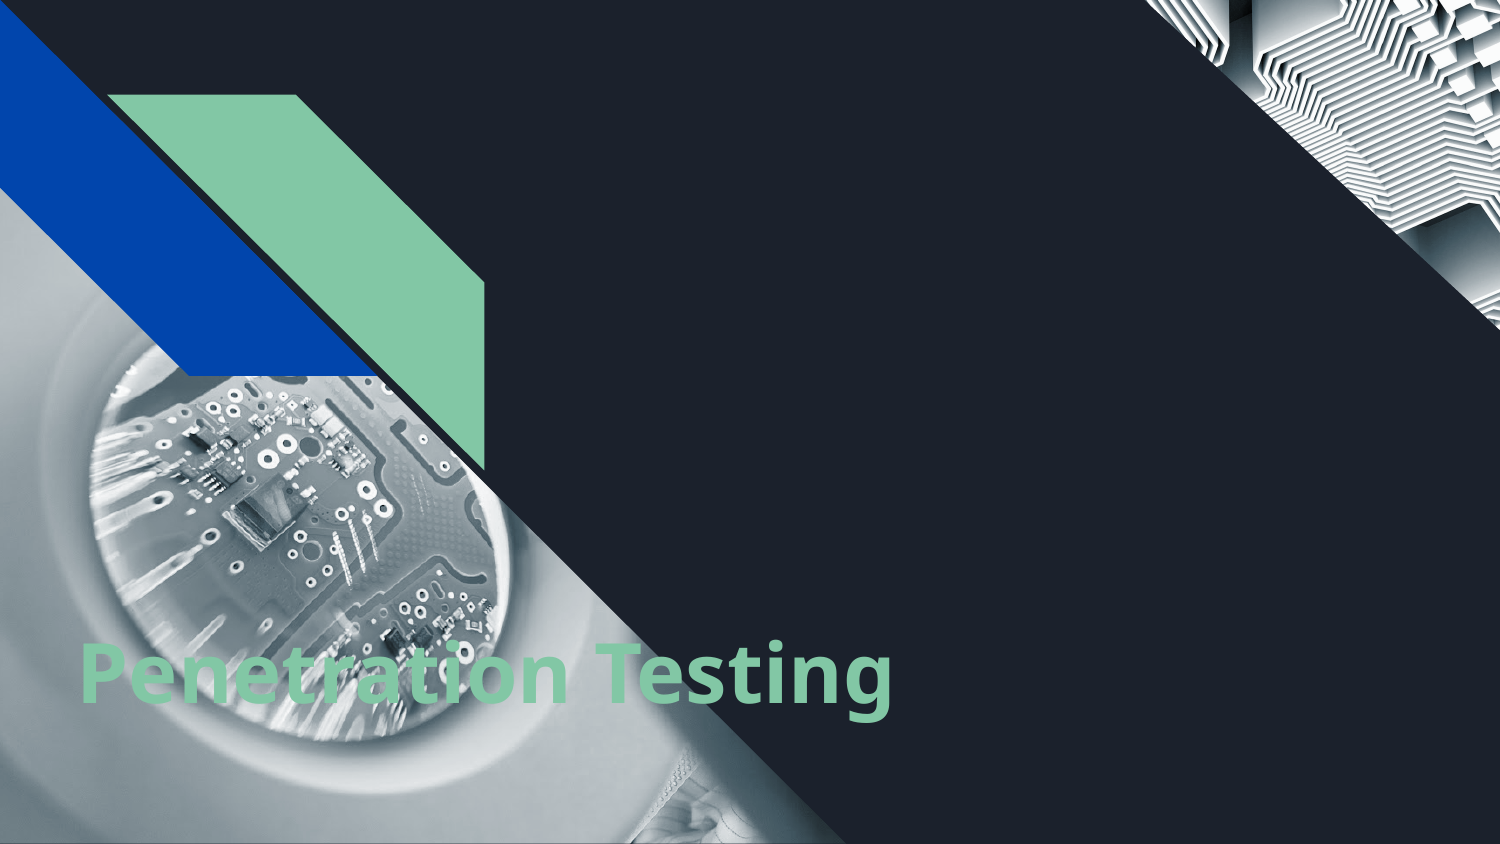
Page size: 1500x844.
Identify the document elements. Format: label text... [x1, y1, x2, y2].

picture [1144, 0, 1500, 331]
title Penetration Testing [61, 605, 1409, 752]
picture [0, 189, 847, 844]
